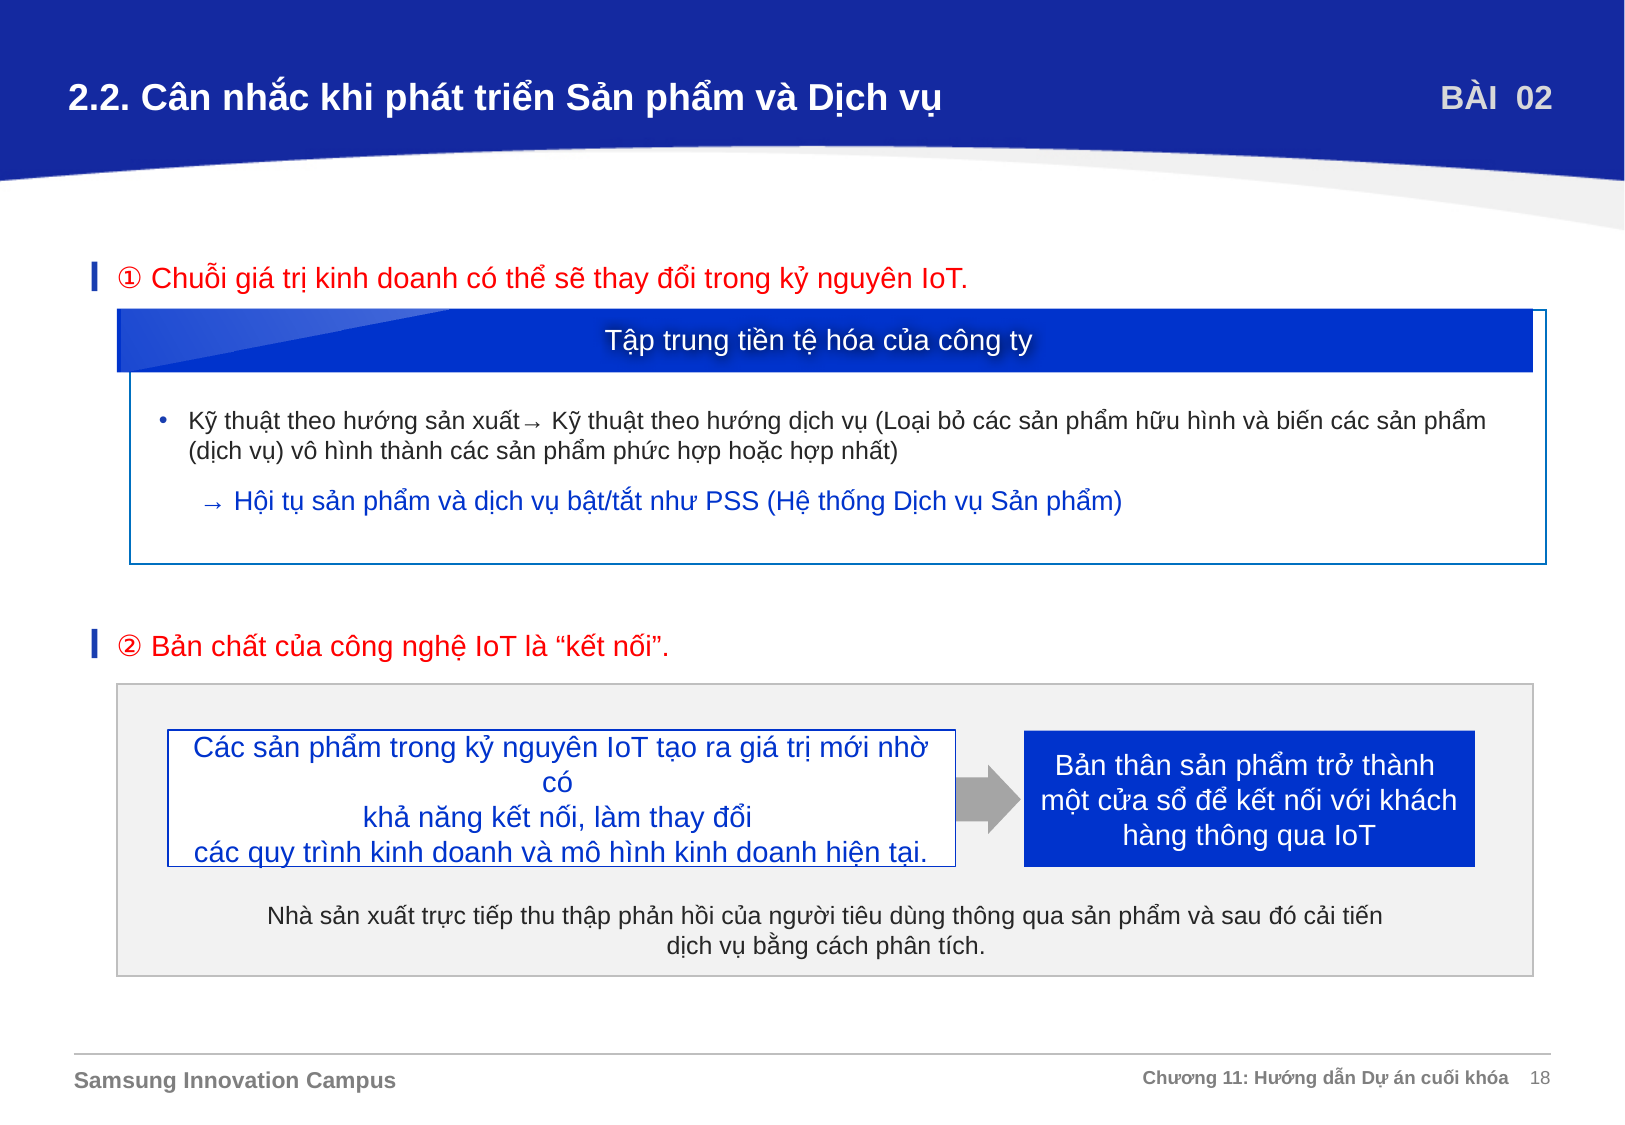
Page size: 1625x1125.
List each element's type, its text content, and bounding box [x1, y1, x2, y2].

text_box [91, 259, 1533, 296]
text_box Nhà sản xuất trực tiếp thu thập phản hồi của người tiêu dùng thông qua sản phẩm và sau đó cải tiến dịch vụ bằng cách phân tích. [208, 892, 1417, 968]
picture [0, 0, 1625, 1125]
text_box [956, 764, 1021, 834]
text_box Các sản phẩm trong kỷ nguyên IoT tạo ra giá trị mới nhờ có khả năng kết nối, làm thay đổi các quy trình kinh doanh và mô hình kinh doanh hiện tại. [168, 730, 956, 867]
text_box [116, 308, 1547, 565]
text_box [91, 626, 1533, 663]
text_box Bản thân sản phẩm trở thành một cửa sổ để kết nối với khách hàng thông qua IoT [1024, 730, 1475, 867]
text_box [67, 73, 1554, 120]
text_box [116, 683, 1533, 976]
